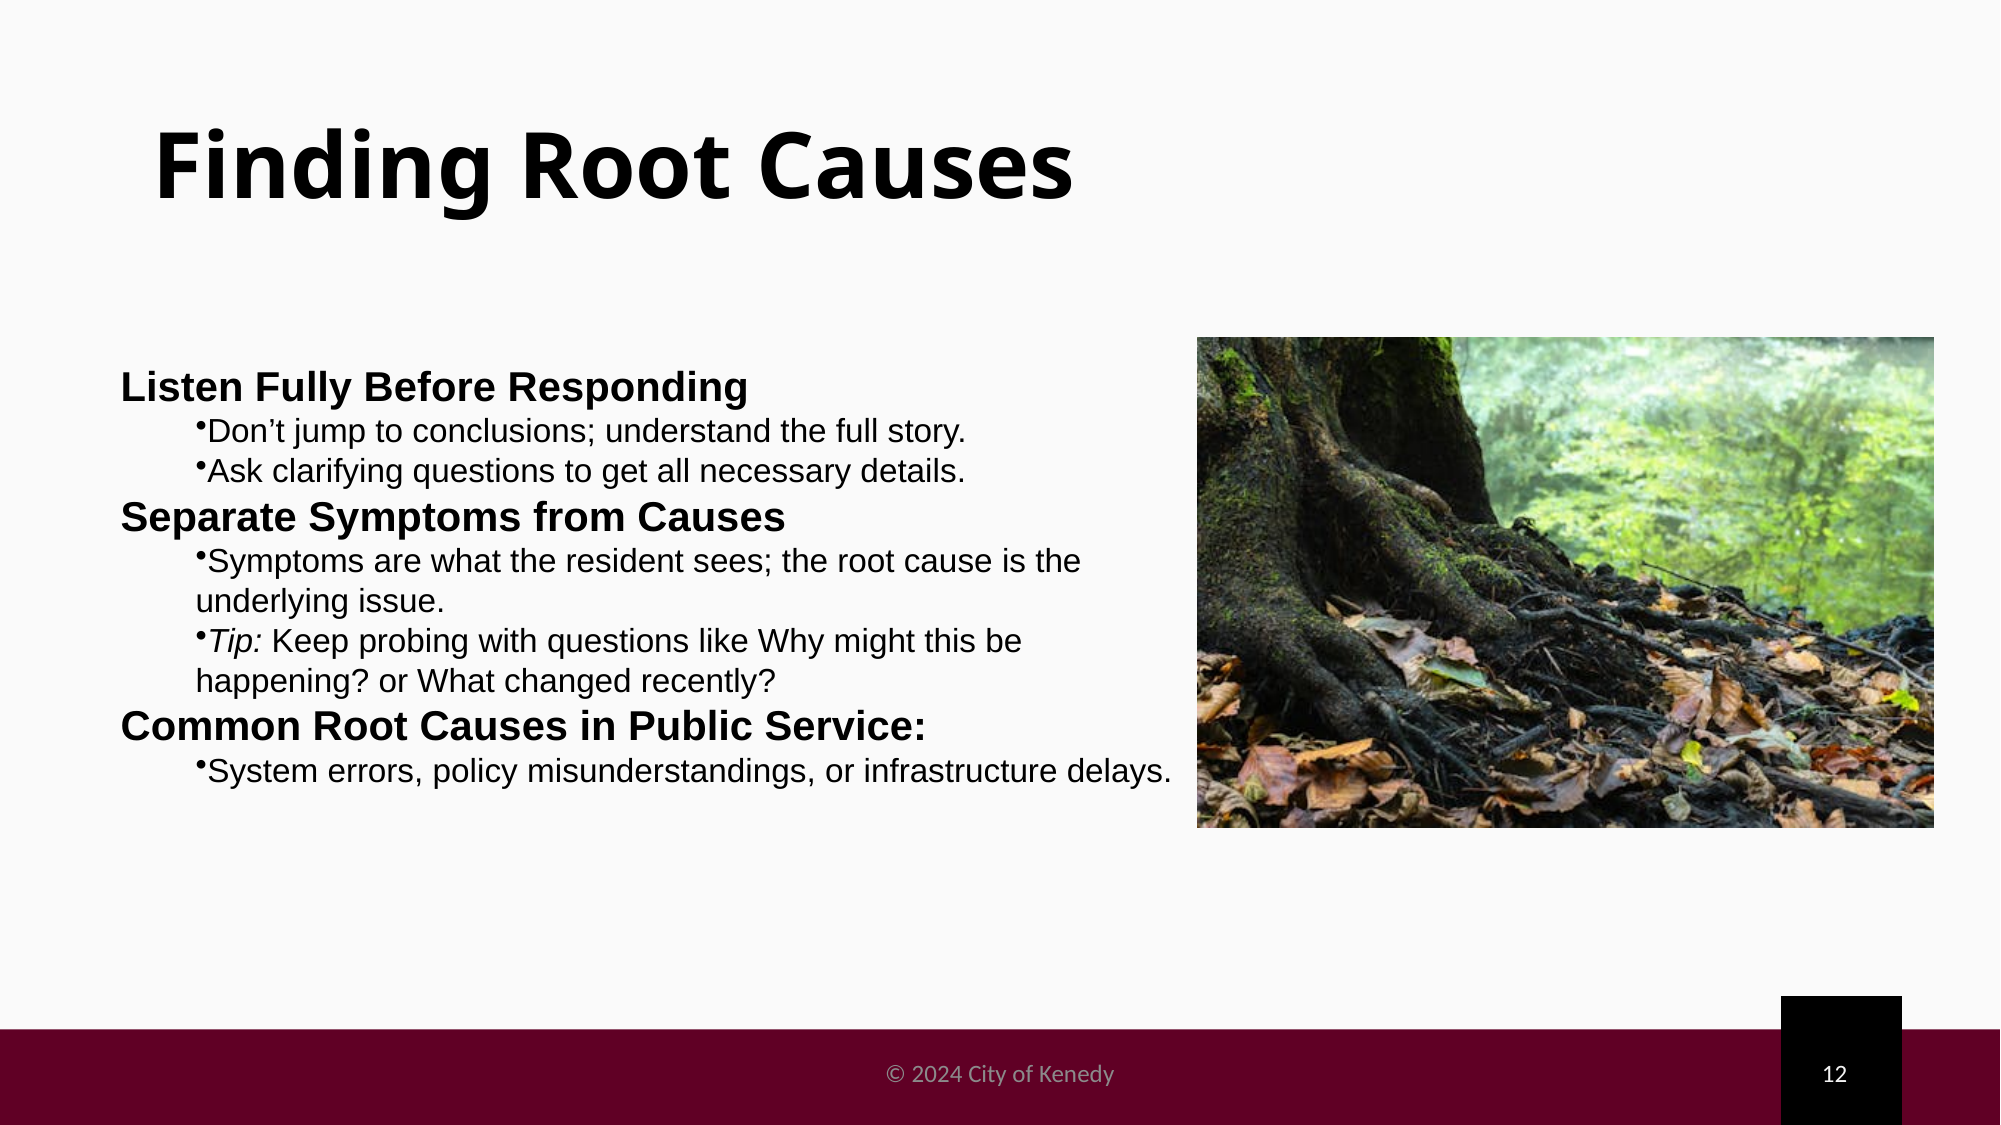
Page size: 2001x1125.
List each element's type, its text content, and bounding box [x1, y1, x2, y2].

text_box [1781, 996, 1902, 1125]
title Finding Root Causes [137, 59, 1863, 278]
text_box [1902, 1028, 2000, 1125]
text_box [0, 1028, 1781, 1125]
footer © 2024 City of Kenedy [662, 1042, 1338, 1103]
picture [1197, 337, 1934, 828]
list Listen Fully Before Responding Don’t jump to conclusions; understand the full story. Ask clarifying questions to get all necessary details. Separate Symptoms from Causes Symptoms are what the resident sees; the root cause is the underlying issue. Tip: Keep probing with questions like Why might this be happening? or What changed recently? Common Root Causes in Public Service: System errors, policy misunderstandings, or infrastructure delays. [105, 267, 1210, 921]
slide_number 12 [1412, 1042, 1863, 1103]
